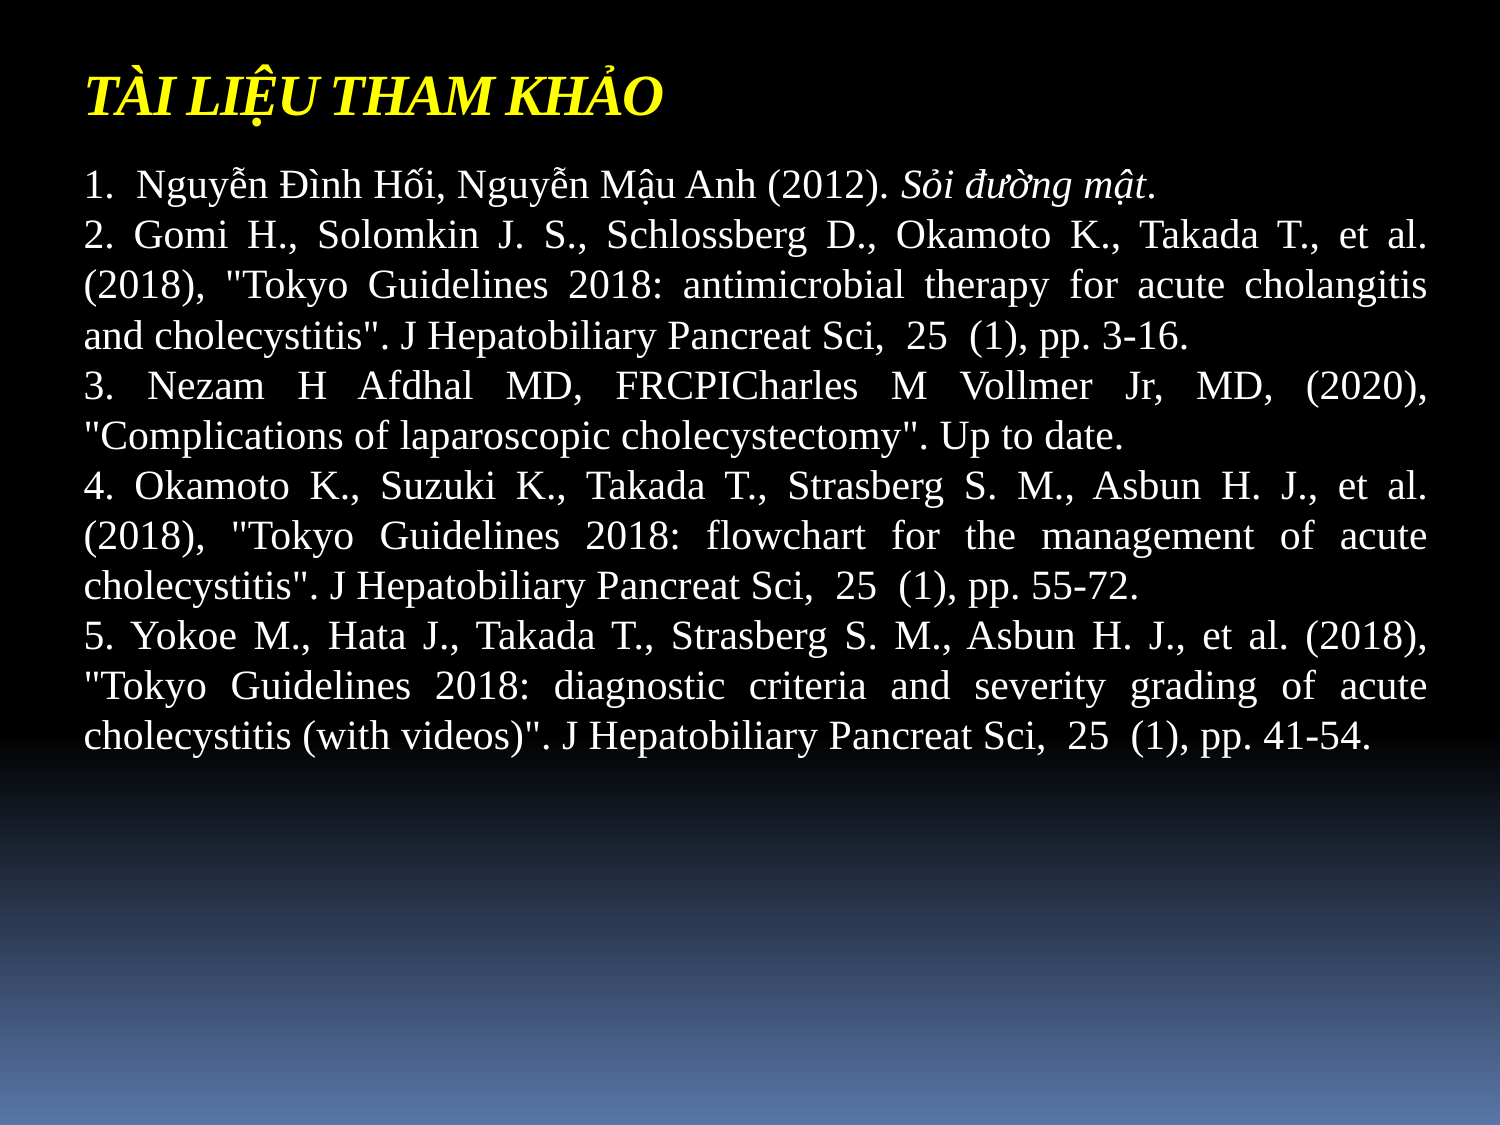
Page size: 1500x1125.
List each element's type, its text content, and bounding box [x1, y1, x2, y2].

title TÀI LIỆU THAM KHẢO [68, 50, 1344, 149]
text_box 1. Nguyễn Đình Hối, Nguyễn Mậu Anh (2012). Sỏi đường mật. 2. Gomi H., Solomkin J. S., Schlossberg D., Okamoto K., Takada T., et al. (2018), "Tokyo Guidelines 2018: antimicrobial therapy for acute cholangitis and cholecystitis". J Hepatobiliary Pancreat Sci, 25 (1), pp. 3-16. 3. Nezam H Afdhal MD, FRCPICharles M Vollmer Jr, MD, (2020), "Complications of laparoscopic cholecystectomy". Up to date. 4. Okamoto K., Suzuki K., Takada T., Strasberg S. M., Asbun H. J., et al. (2018), "Tokyo Guidelines 2018: flowchart for the management of acute cholecystitis". J Hepatobiliary Pancreat Sci, 25 (1), pp. 55-72. 5. Yokoe M., Hata J., Takada T., Strasberg S. M., Asbun H. J., et al. (2018), "Tokyo Guidelines 2018: diagnostic criteria and severity grading of acute cholecystitis (with videos)". J Hepatobiliary Pancreat Sci, 25 (1), pp. 41-54. [68, 149, 1444, 765]
